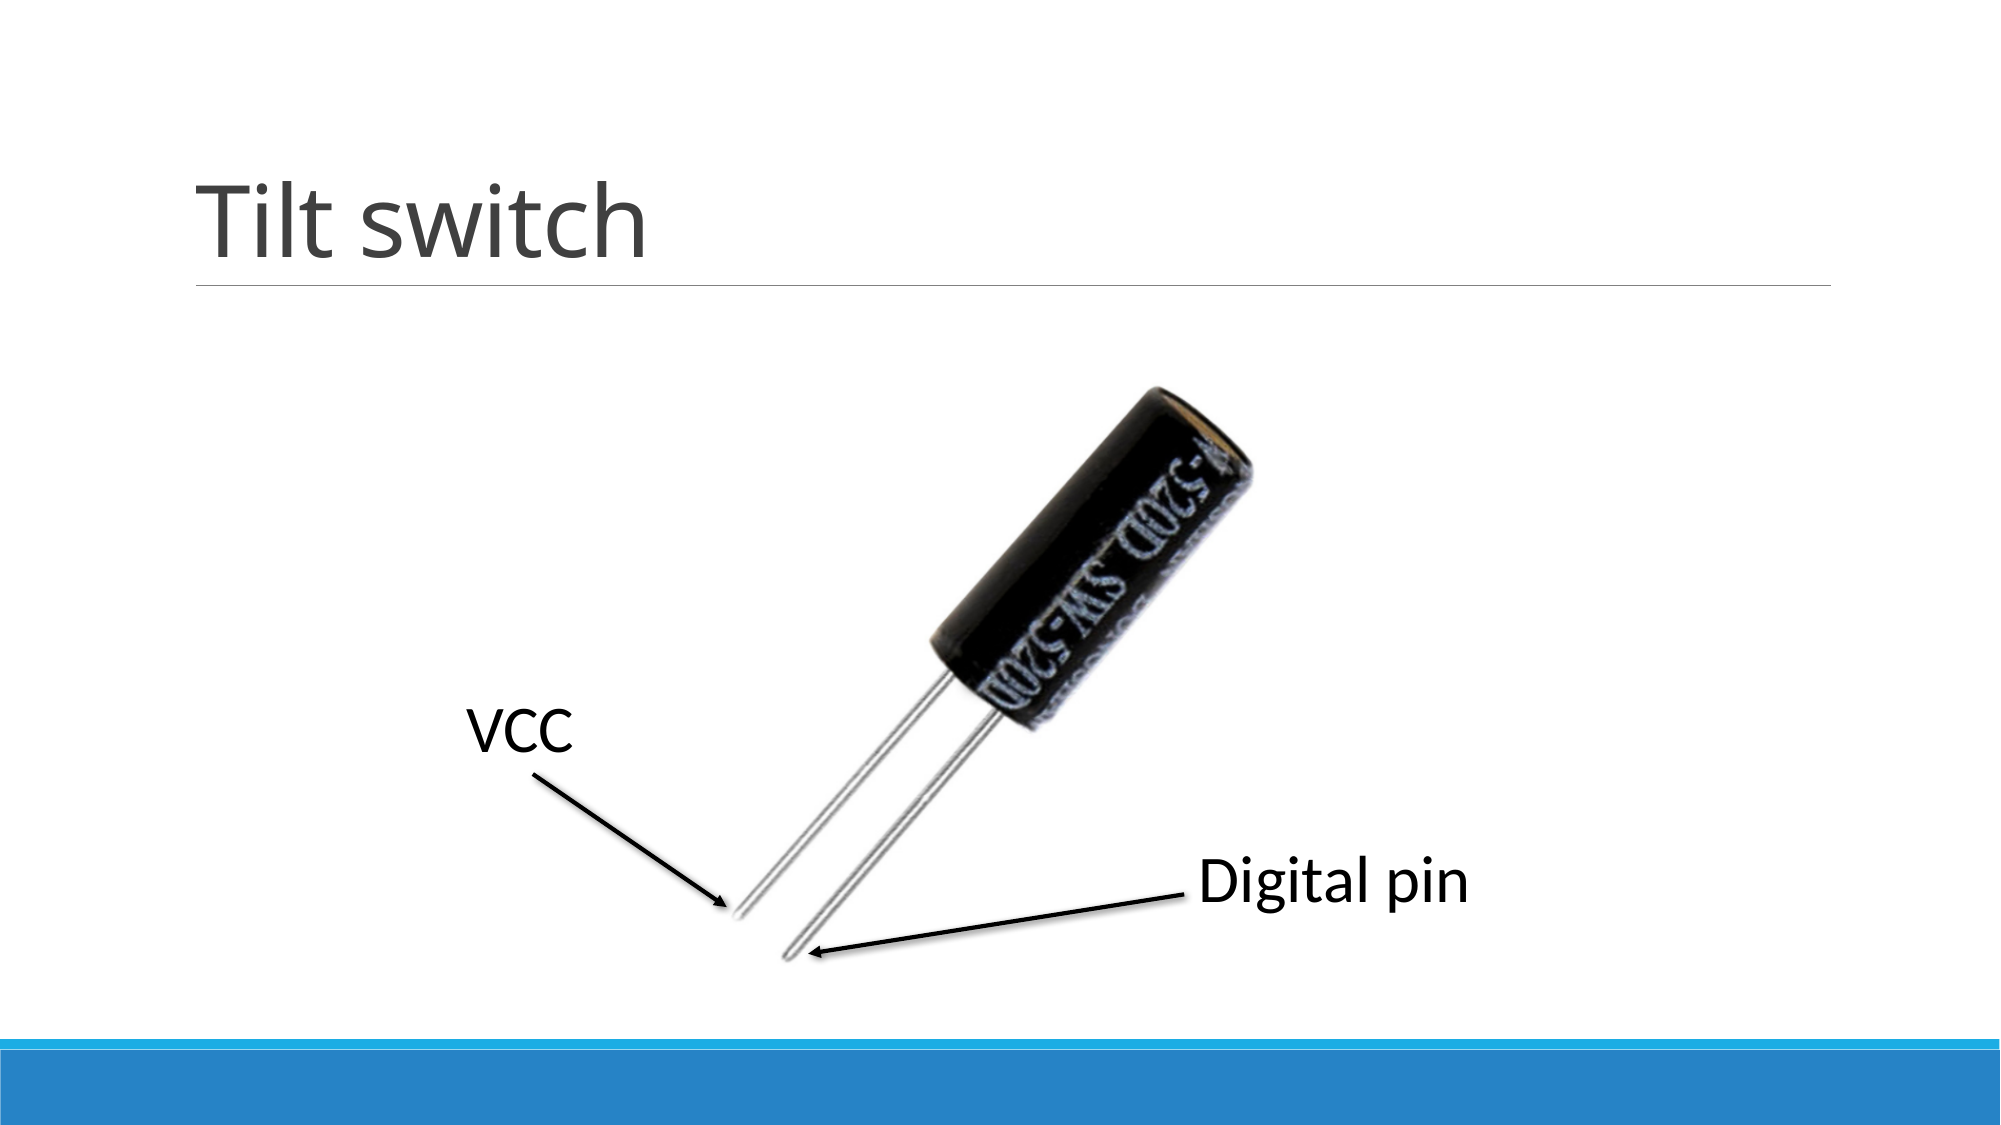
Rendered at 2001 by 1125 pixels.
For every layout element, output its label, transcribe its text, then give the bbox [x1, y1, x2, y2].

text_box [807, 893, 1185, 955]
text_box VCC [451, 678, 609, 773]
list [726, 380, 1267, 973]
title Tilt switch [180, 47, 1830, 285]
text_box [532, 773, 728, 908]
text_box Digital pin [1273, 828, 1507, 923]
